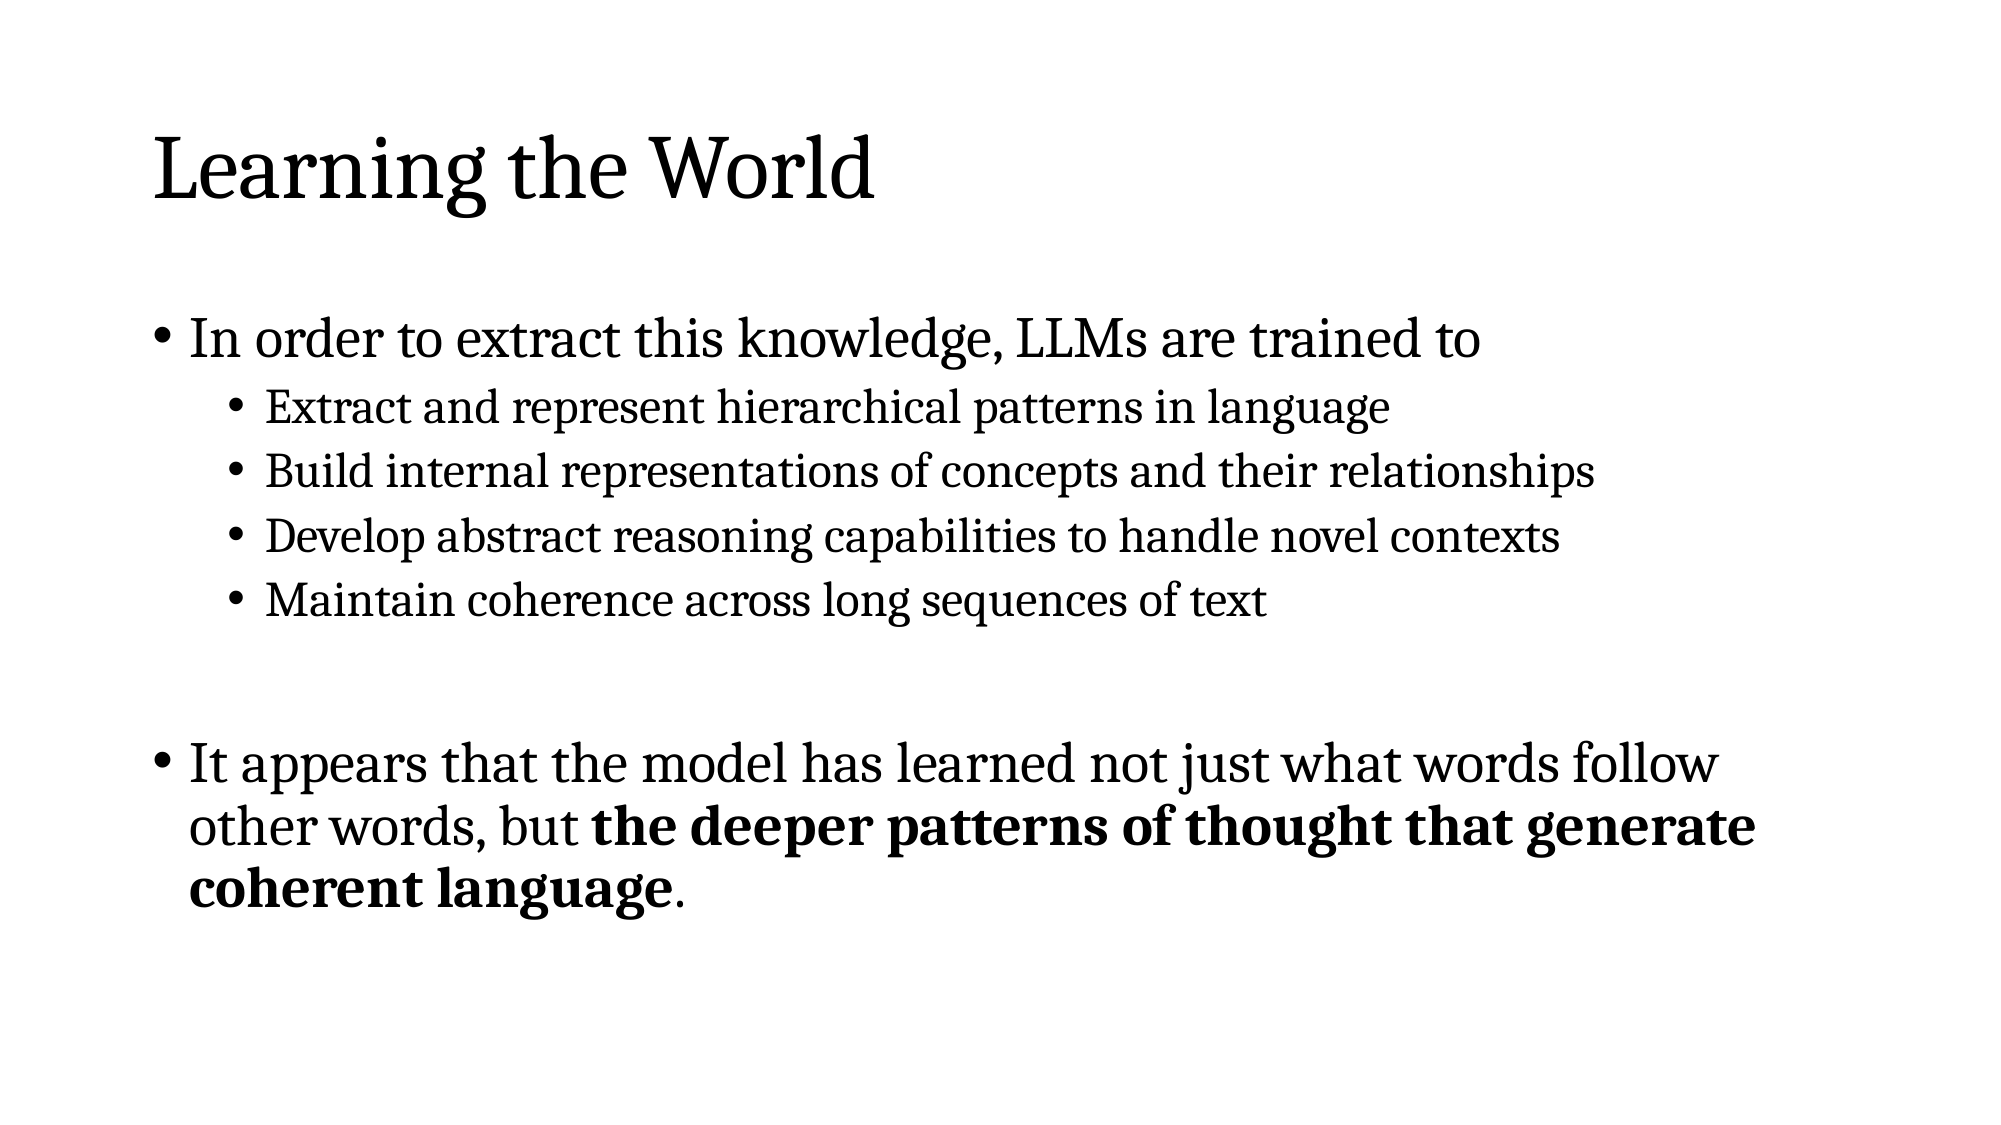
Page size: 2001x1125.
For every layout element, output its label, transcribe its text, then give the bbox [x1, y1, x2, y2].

list In order to extract this knowledge, LLMs are trained to Extract and represent hierarchical patterns in language Build internal representations of concepts and their relationships Develop abstract reasoning capabilities to handle novel contexts Maintain coherence across long sequences of text It appears that the model has learned not just what words follow other words, but the deeper patterns of thought that generate coherent language. [137, 299, 1863, 1014]
title Learning the World [137, 59, 1863, 278]
